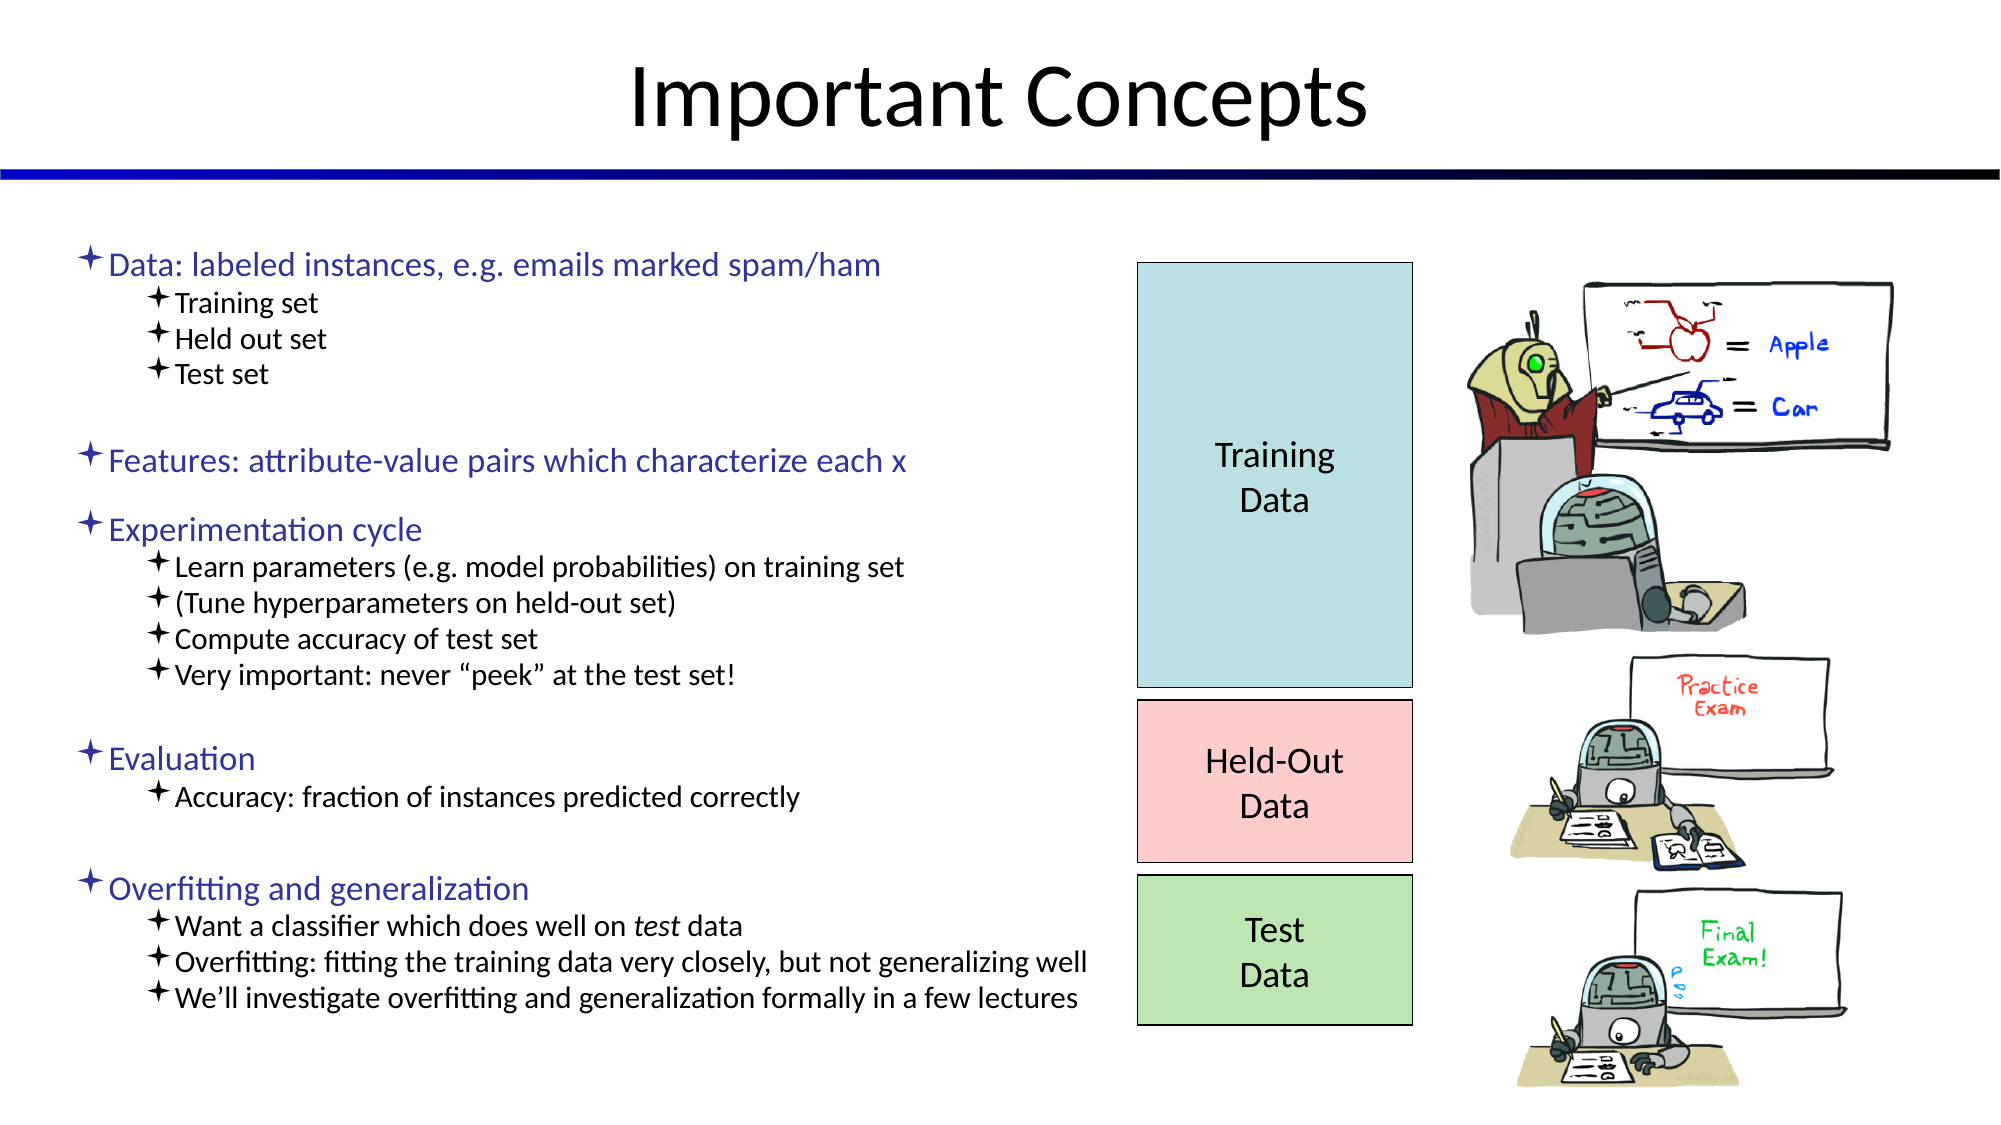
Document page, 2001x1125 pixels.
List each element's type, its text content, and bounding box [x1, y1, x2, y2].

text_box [1137, 874, 1413, 1026]
list Data: labeled instances, e.g. emails marked spam/ham Training set Held out set Test set Features: attribute-value pairs which characterize each x Experimentation cycle Learn parameters (e.g. model probabilities) on training set (Tune hyperparameters on held-out set) Compute accuracy of test set Very important: never “peek” at the test set! Evaluation Accuracy: fraction of instances predicted correctly Overfitting and generalization Want a classifier which does well on test data Overfitting: fitting the training data very closely, but not generalizing well We’ll investigate overfitting and generalization formally in a few lectures [74, 249, 1113, 1063]
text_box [1137, 262, 1413, 688]
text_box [1137, 699, 1413, 863]
picture [1449, 262, 1906, 1088]
title Important Concepts [0, 0, 2000, 184]
